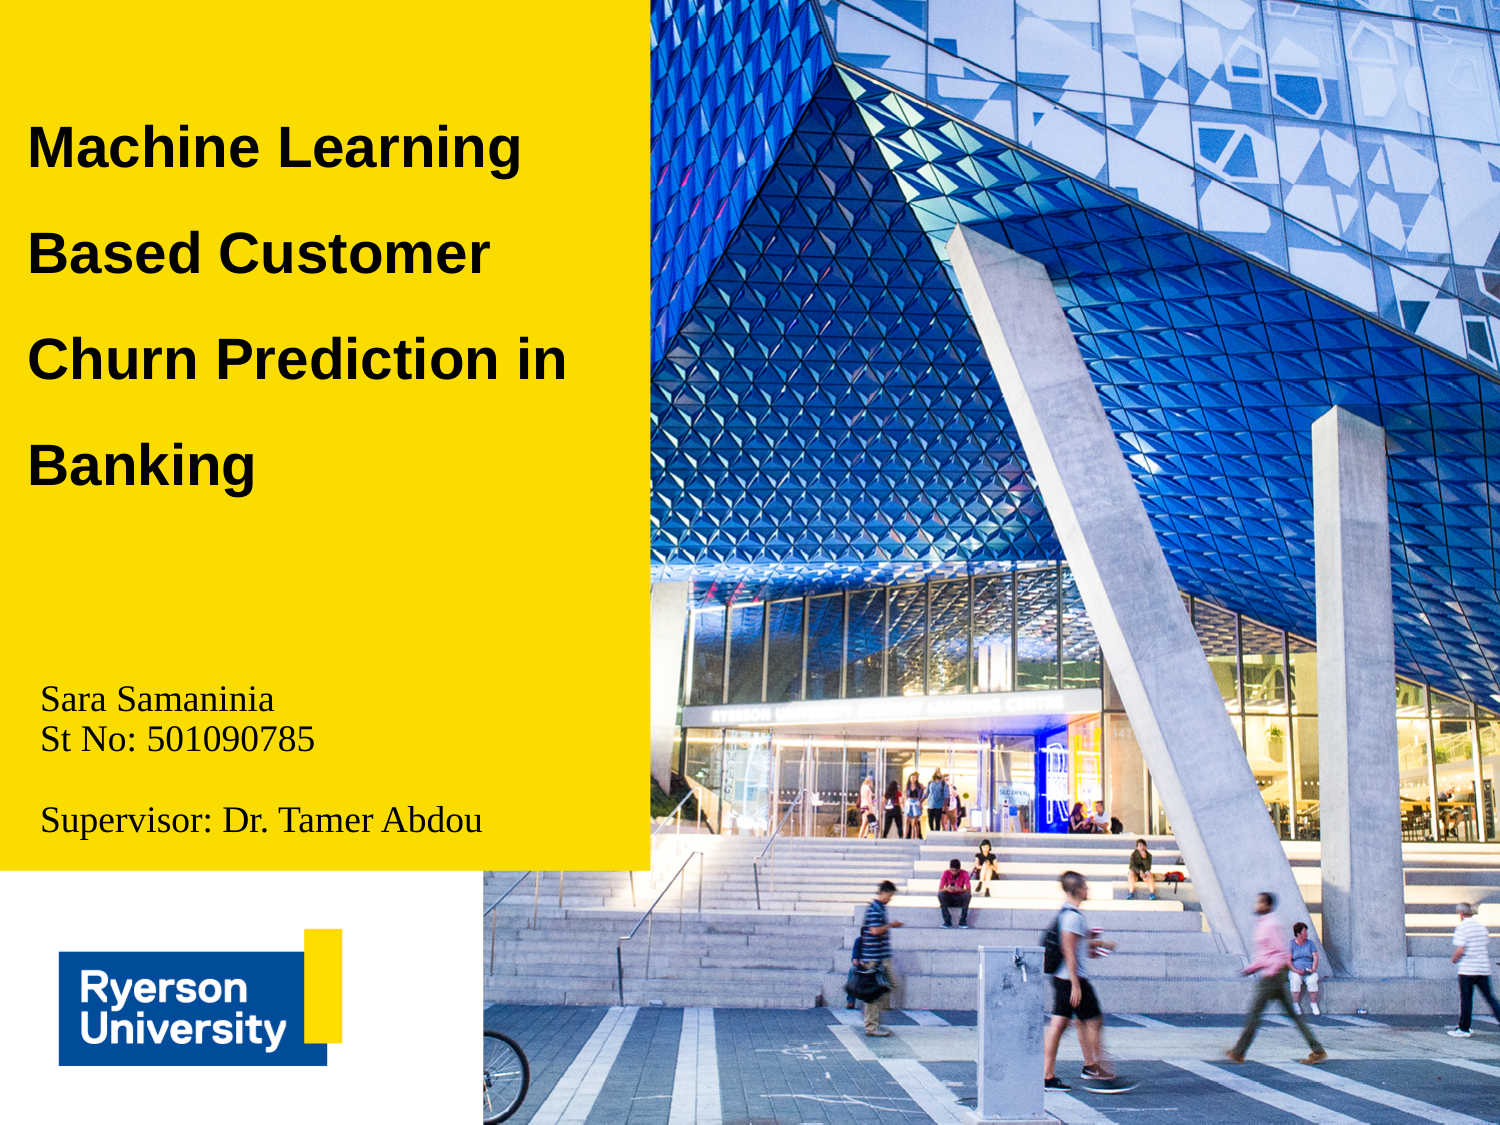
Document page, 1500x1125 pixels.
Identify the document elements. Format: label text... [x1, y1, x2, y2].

subtitle Sara Samaninia St No: 501090785 Supervisor: Dr. Tamer Abdou [25, 672, 642, 849]
picture [0, 0, 1500, 1125]
title Machine Learning Based Customer Churn Prediction in Banking [12, 65, 629, 555]
